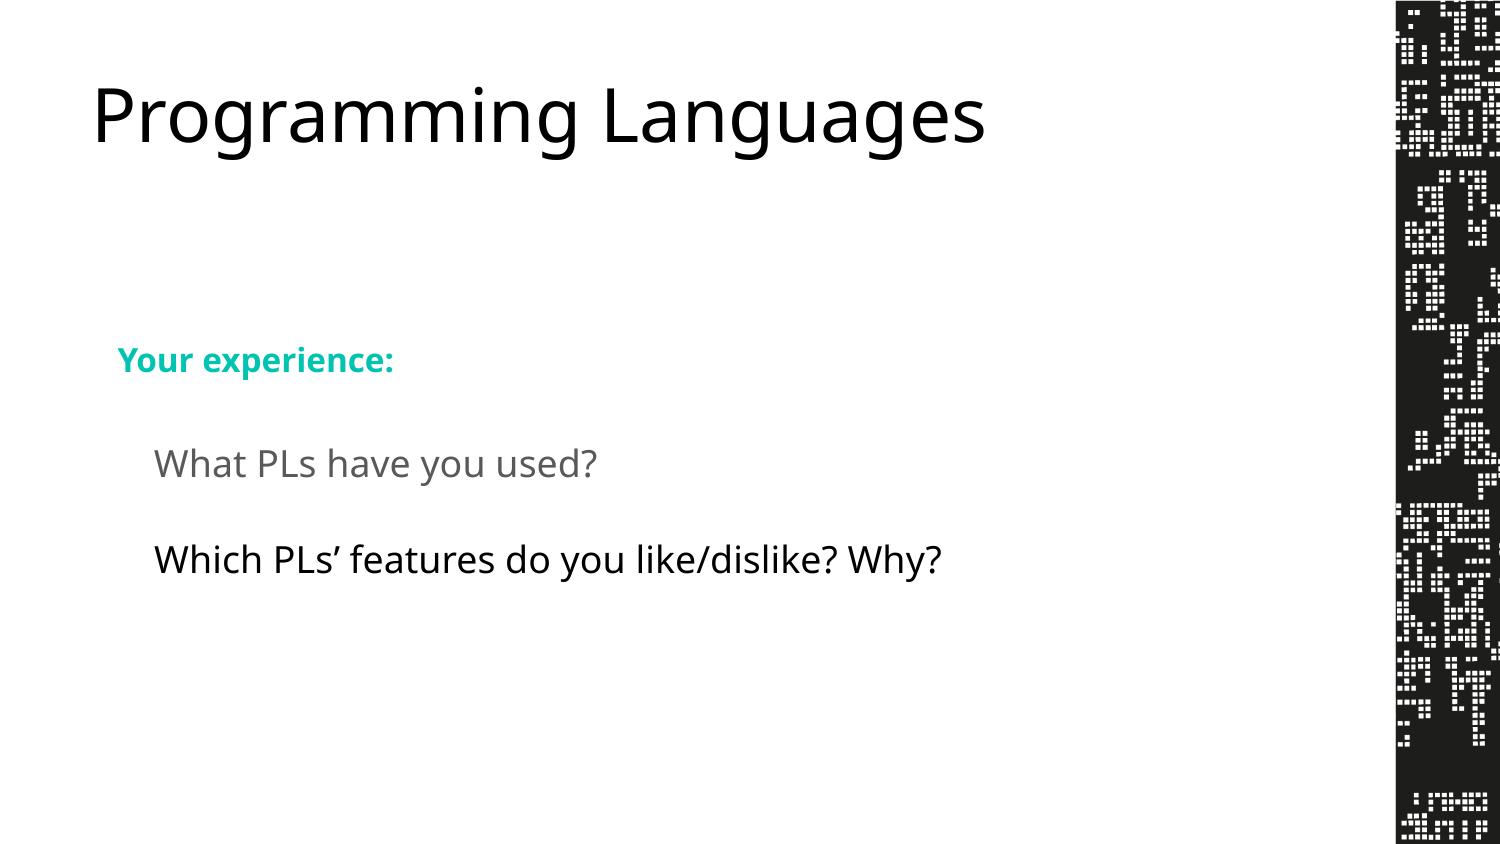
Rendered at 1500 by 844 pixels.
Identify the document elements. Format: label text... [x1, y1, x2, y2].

text_box Programming Languages [76, 52, 1248, 138]
text_box Which PLs’ features do you like/dislike? Why? [139, 520, 1319, 624]
text_box Your experience: [102, 323, 463, 391]
picture [1396, 2, 1500, 843]
text_box What PLs have you used? [139, 418, 931, 520]
